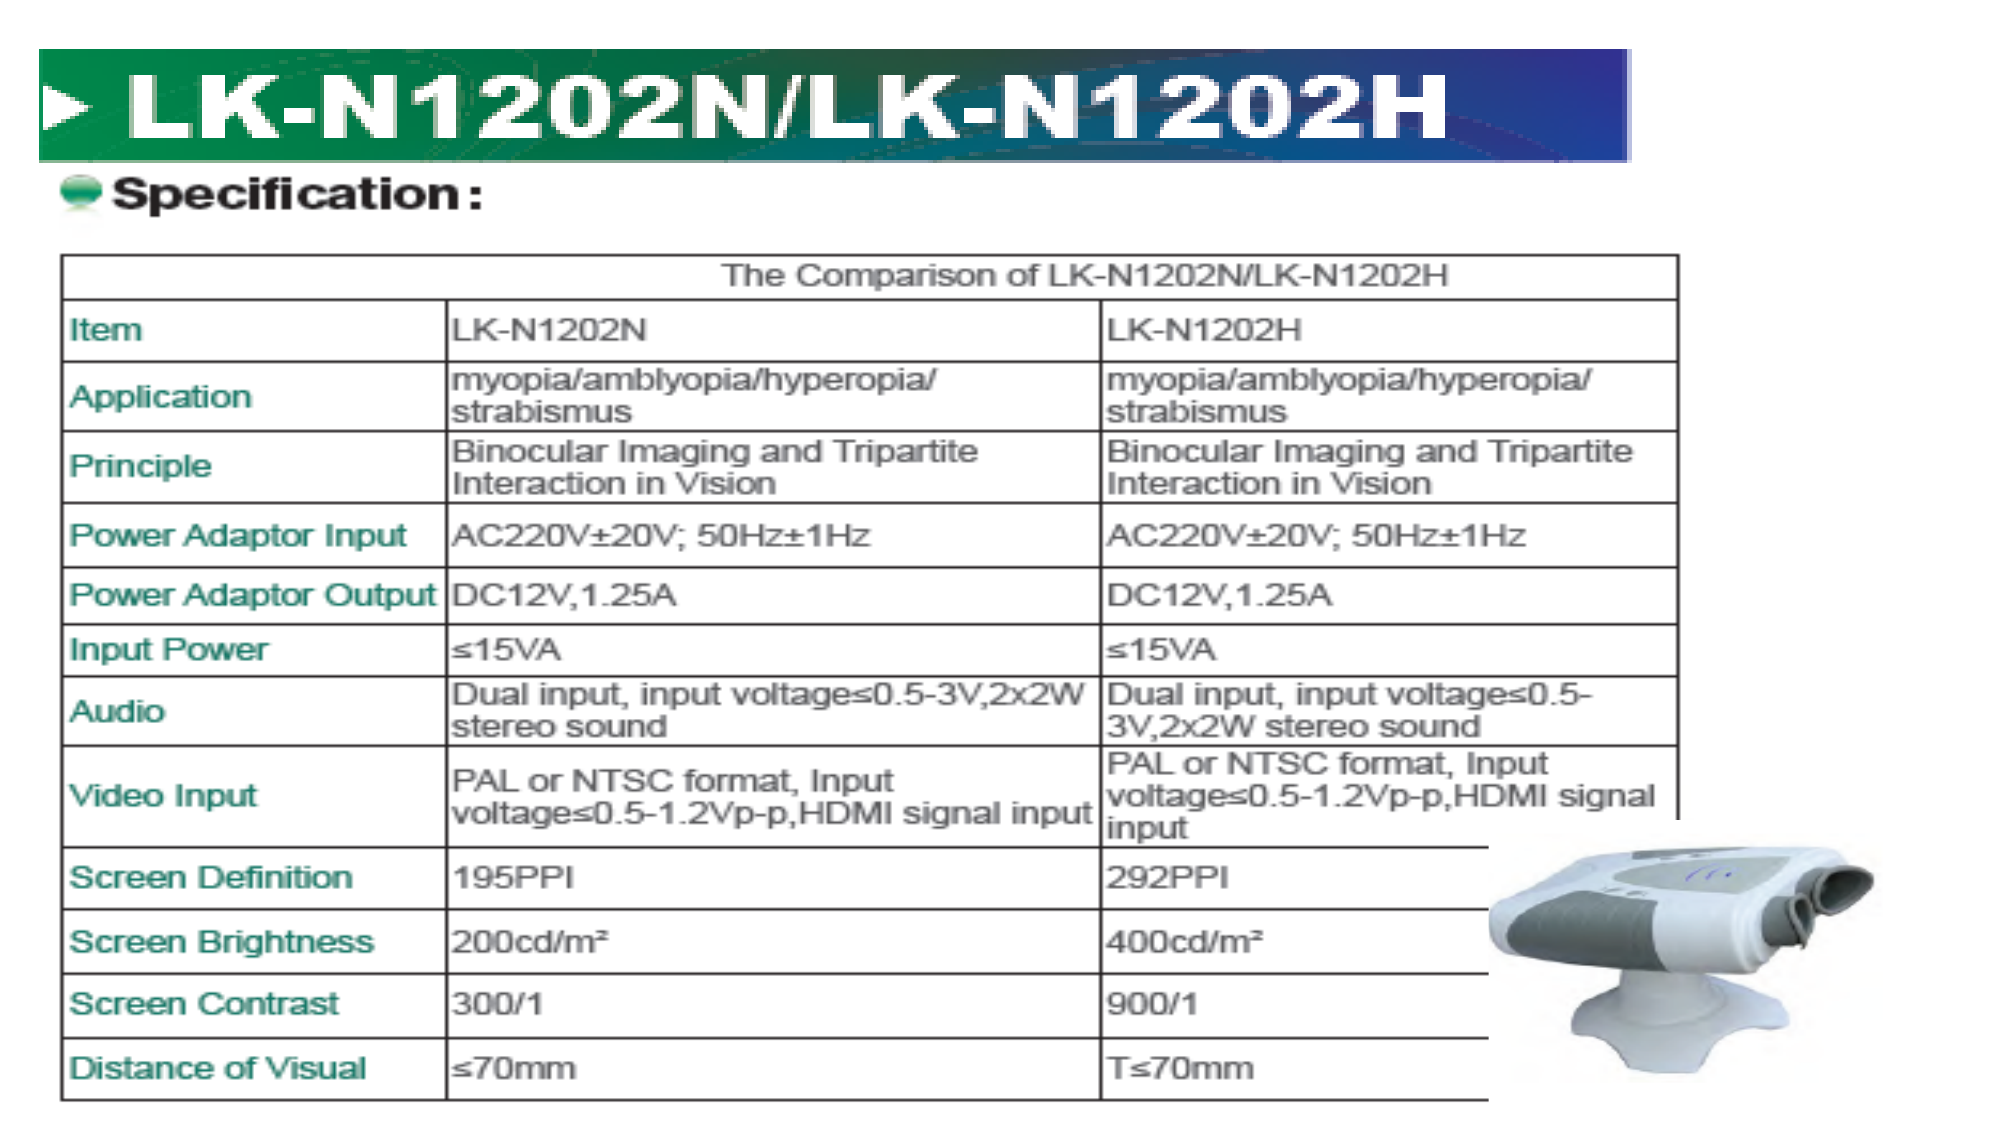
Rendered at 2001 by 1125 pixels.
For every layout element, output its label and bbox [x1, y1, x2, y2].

picture [39, 46, 1938, 1112]
